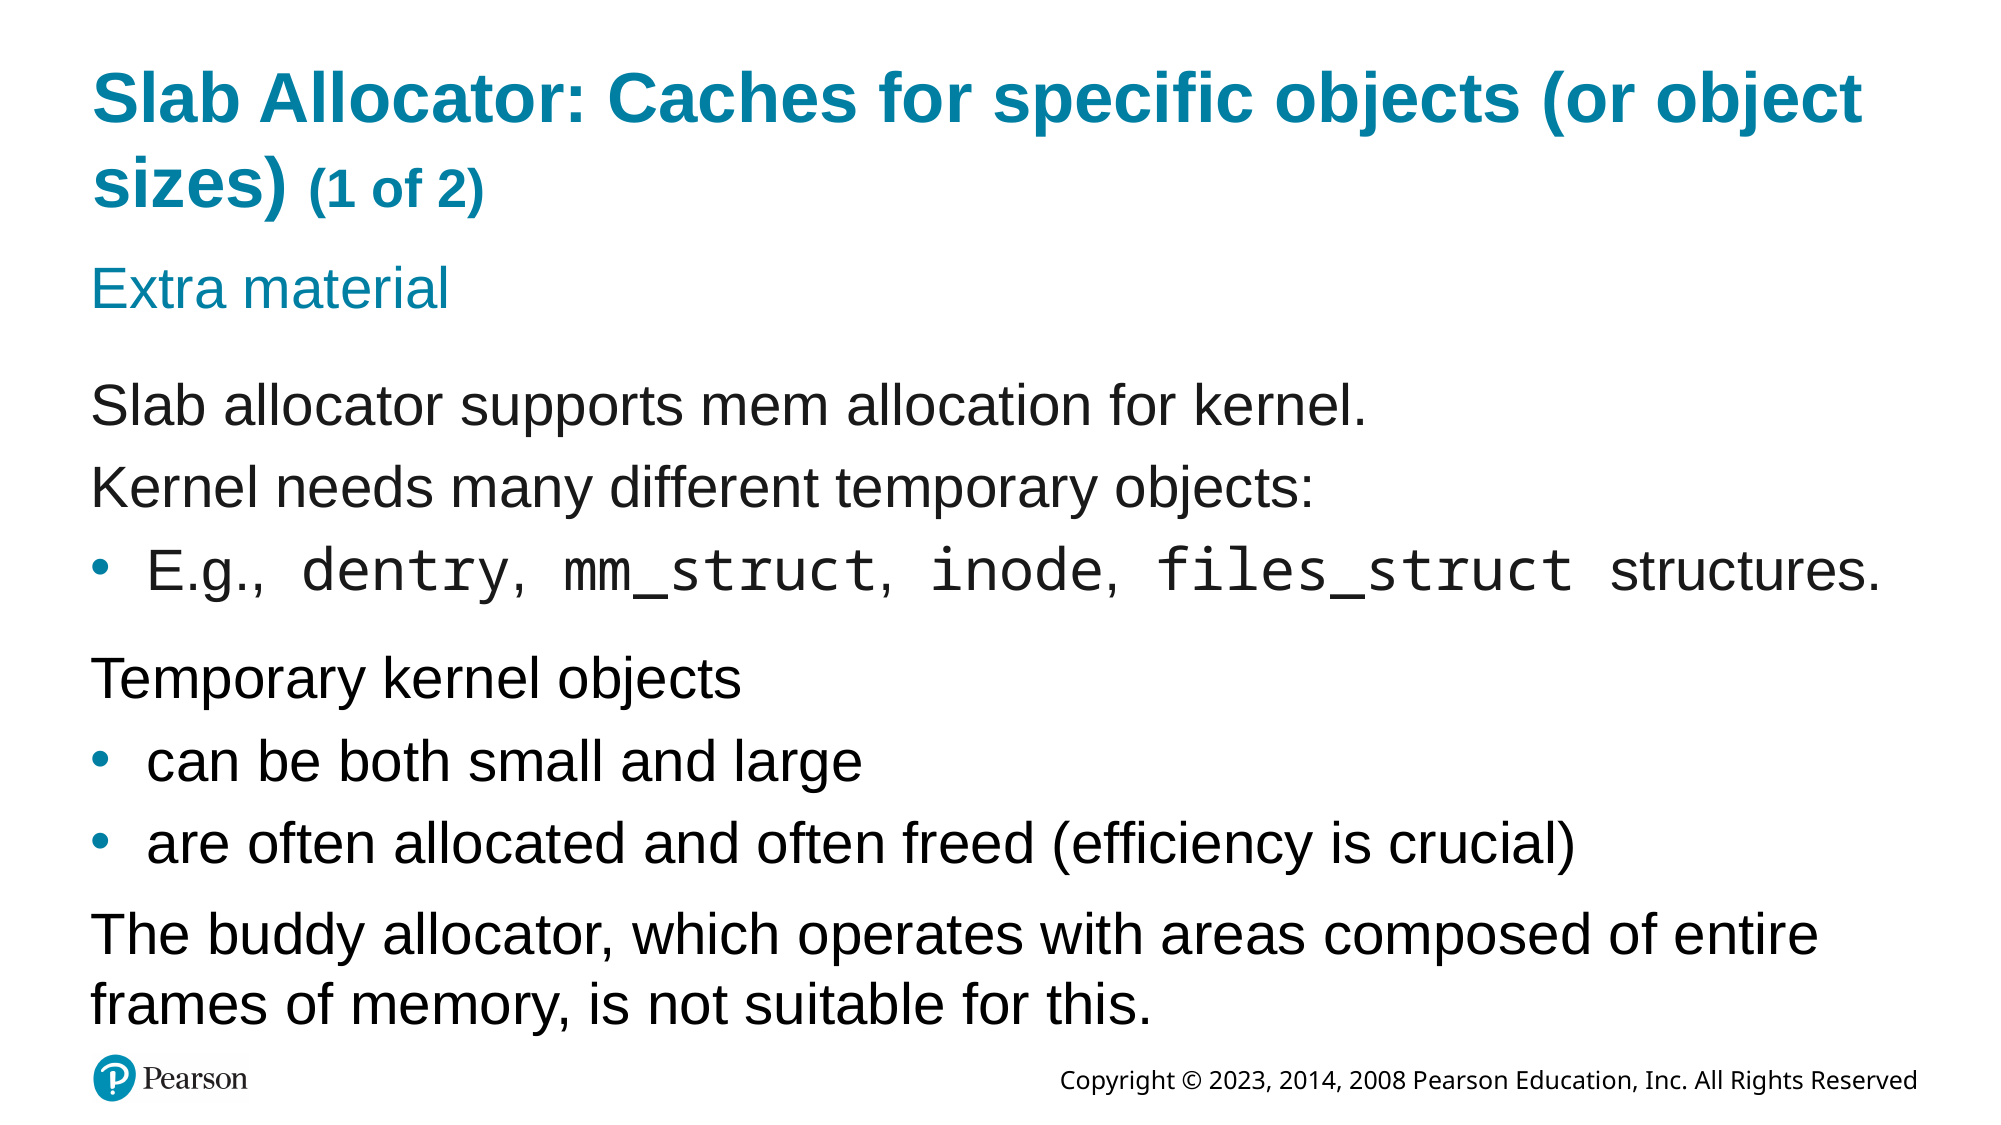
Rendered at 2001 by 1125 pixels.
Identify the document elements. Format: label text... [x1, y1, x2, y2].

list Extra material [90, 0, 1920, 162]
list The buddy allocator, which operates with areas composed of entire frames of memory, is not suitable for this. [90, 644, 1920, 1125]
list Temporary kernel objects can be both small and large are often allocated and often freed (efficiency is crucial) [90, 436, 1920, 644]
list Slab allocator supports mem allocation for kernel. Kernel needs many different temporary objects: E.g., dentry, mm_struct, inode, files_struct structures. [90, 162, 1920, 436]
